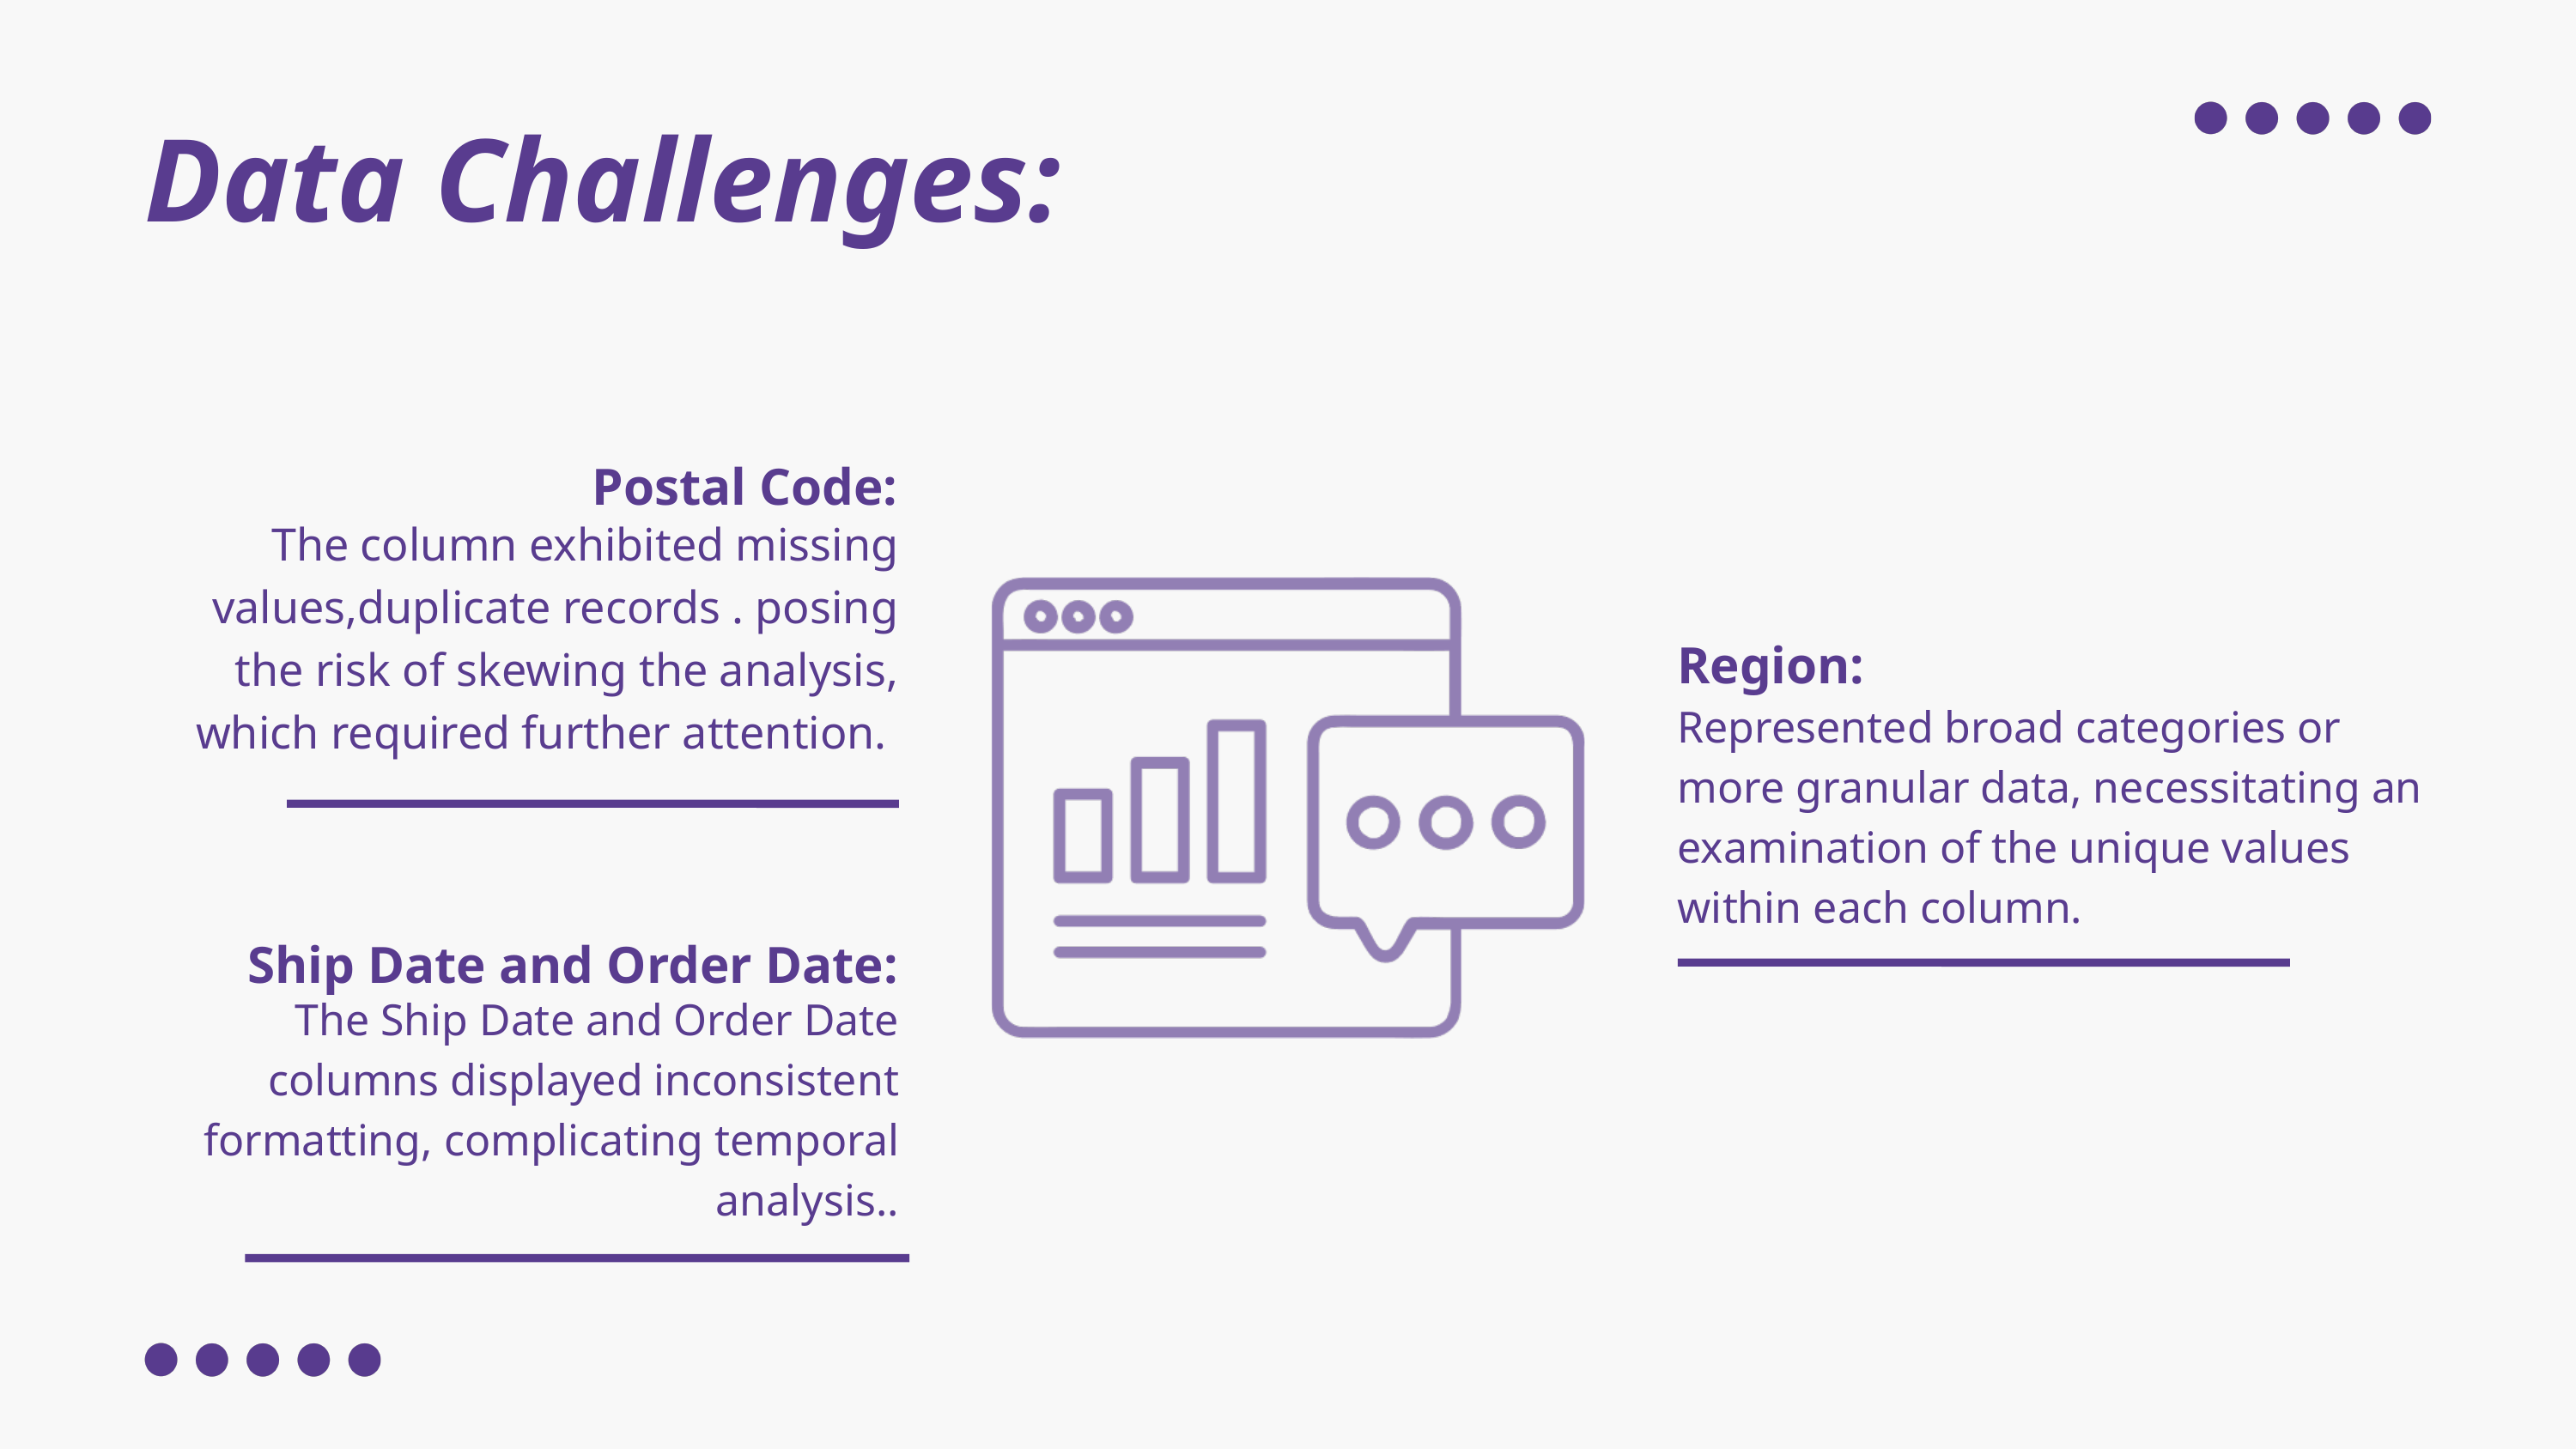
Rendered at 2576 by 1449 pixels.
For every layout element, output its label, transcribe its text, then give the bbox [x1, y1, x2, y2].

text_box The column exhibited missing values,duplicate records . posing the risk of skewing the analysis, which required further attention. [145, 507, 899, 758]
text_box Represented broad categories or more granular data, necessitating an examination of the unique values within each column. [1677, 691, 2432, 932]
text_box Postal Code: [144, 445, 898, 516]
text_box [2194, 100, 2432, 136]
text_box [144, 1342, 381, 1378]
text_box Region: [1677, 623, 2431, 694]
text_box Ship Date and Order Date: [144, 923, 898, 994]
text_box Data Challenges: [144, 84, 2127, 246]
text_box The Ship Date and Order Date columns displayed inconsistent formatting, complicating temporal analysis.. [145, 984, 900, 1225]
text_box [991, 577, 1585, 1039]
